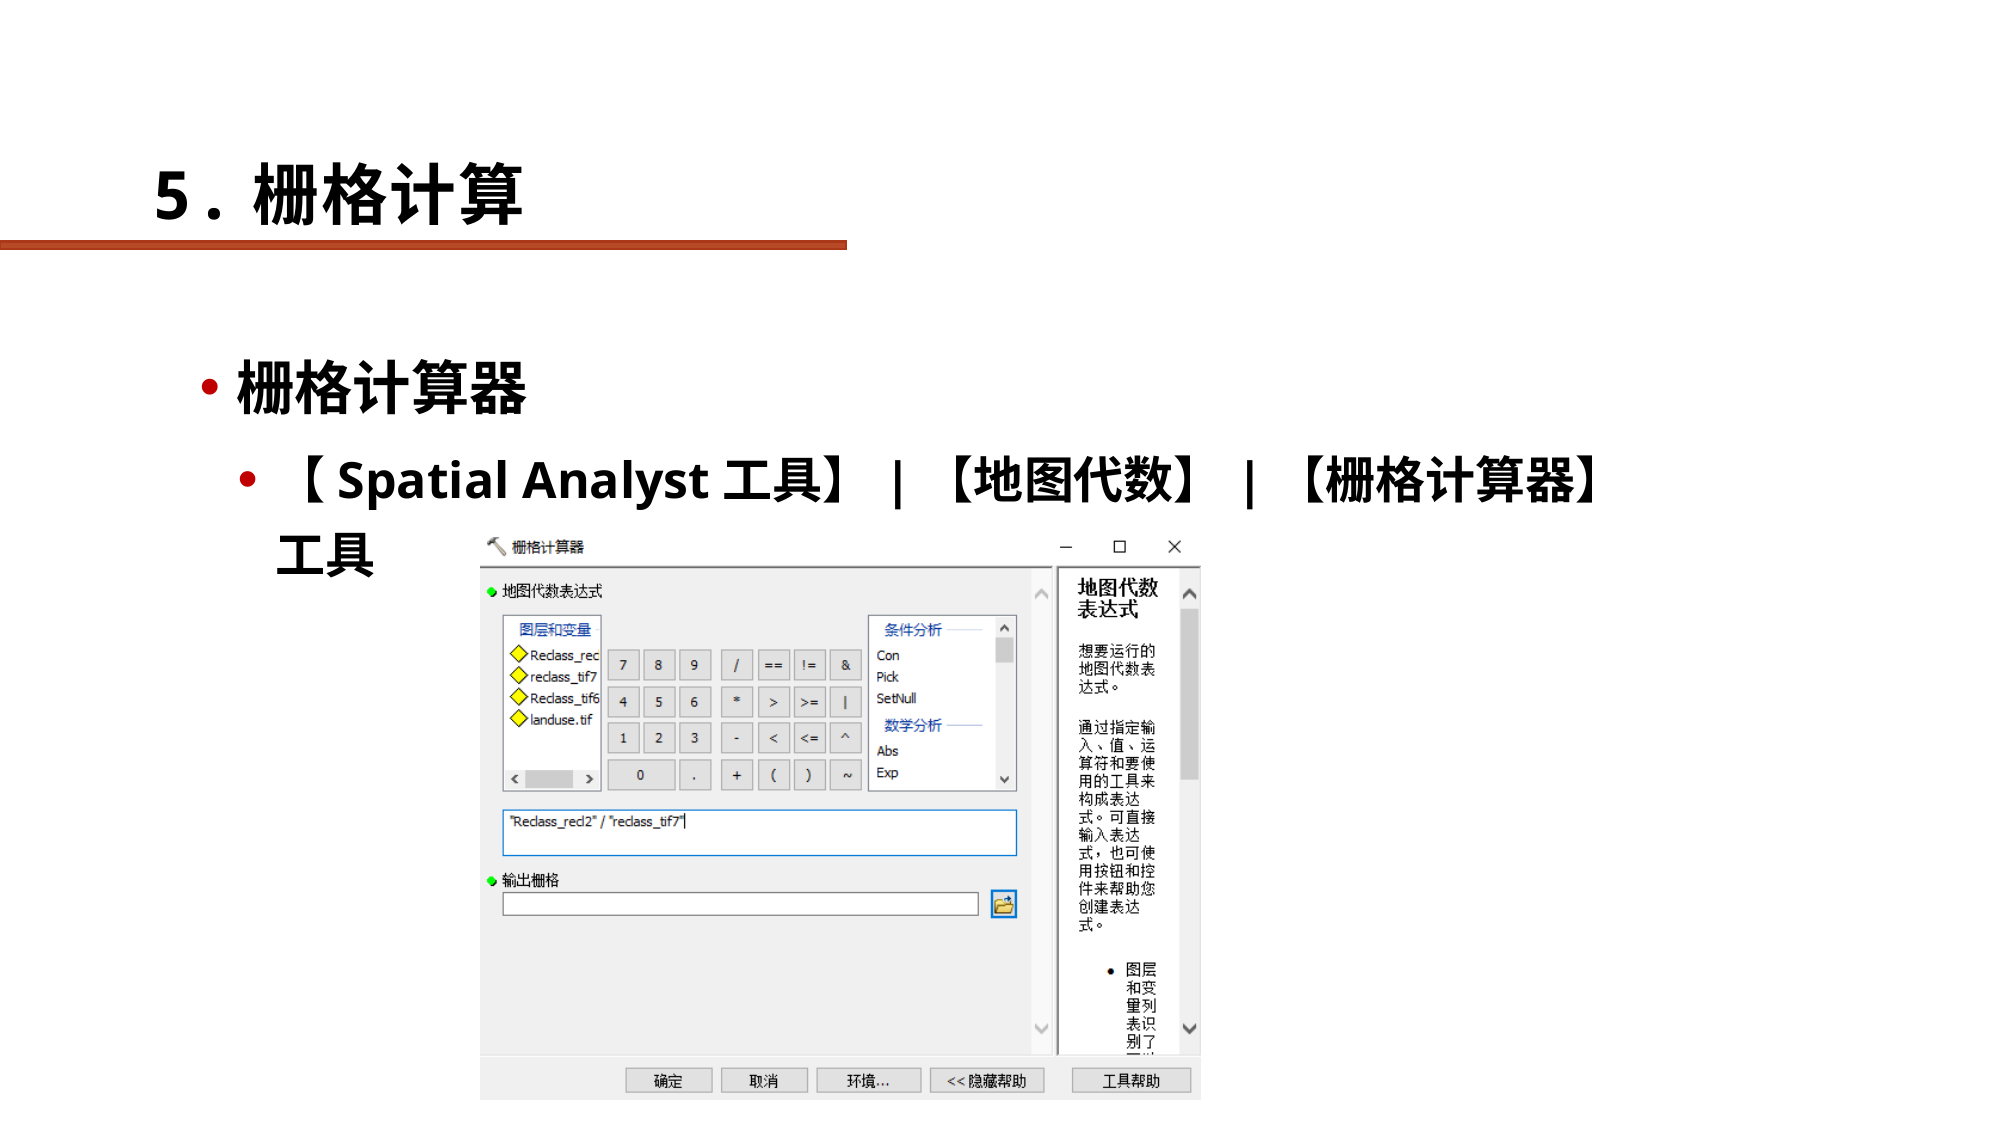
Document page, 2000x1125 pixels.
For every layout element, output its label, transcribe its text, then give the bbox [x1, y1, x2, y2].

title 5.栅格计算 [137, 16, 1638, 242]
picture [479, 530, 1201, 1100]
list 栅格计算器 【Spatial Analyst工具】|【地图代数】|【栅格计算器】工具 [184, 326, 1684, 1002]
